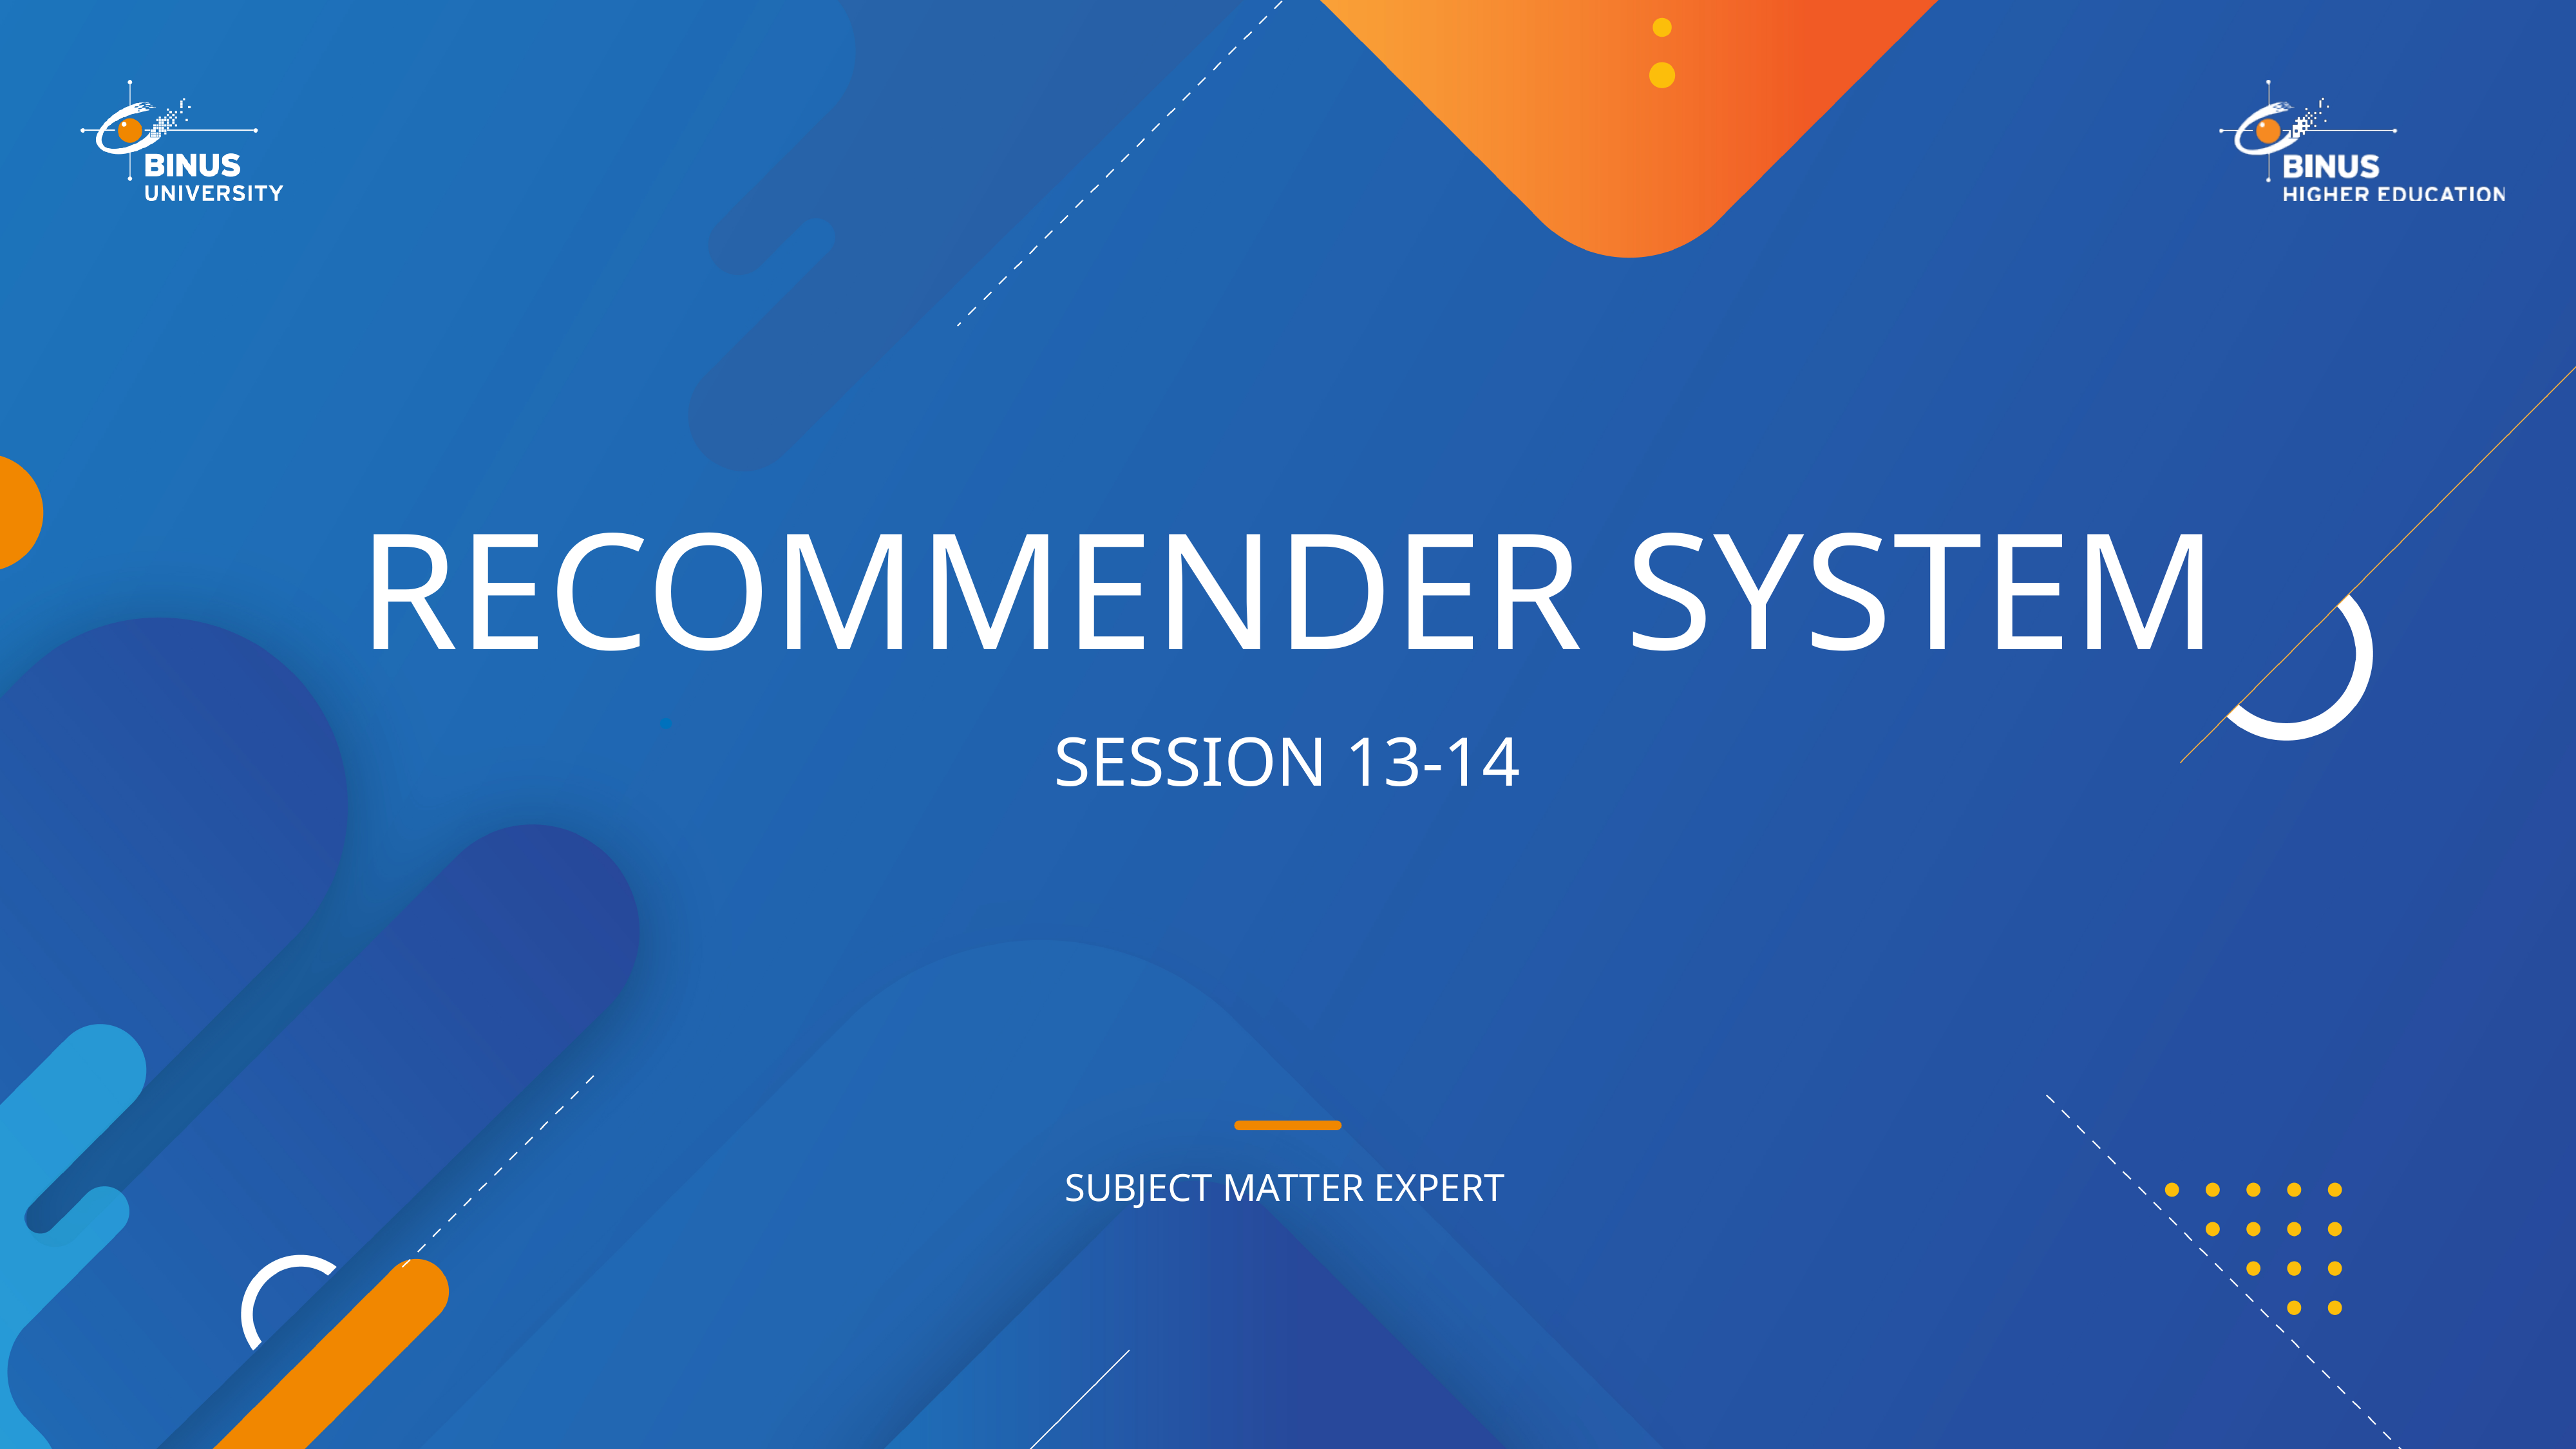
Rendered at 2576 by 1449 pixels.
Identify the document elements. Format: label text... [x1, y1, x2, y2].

picture [0, 0, 2576, 1449]
title Recommender System [127, 271, 2449, 687]
list Session 13-14 [126, 713, 2448, 916]
